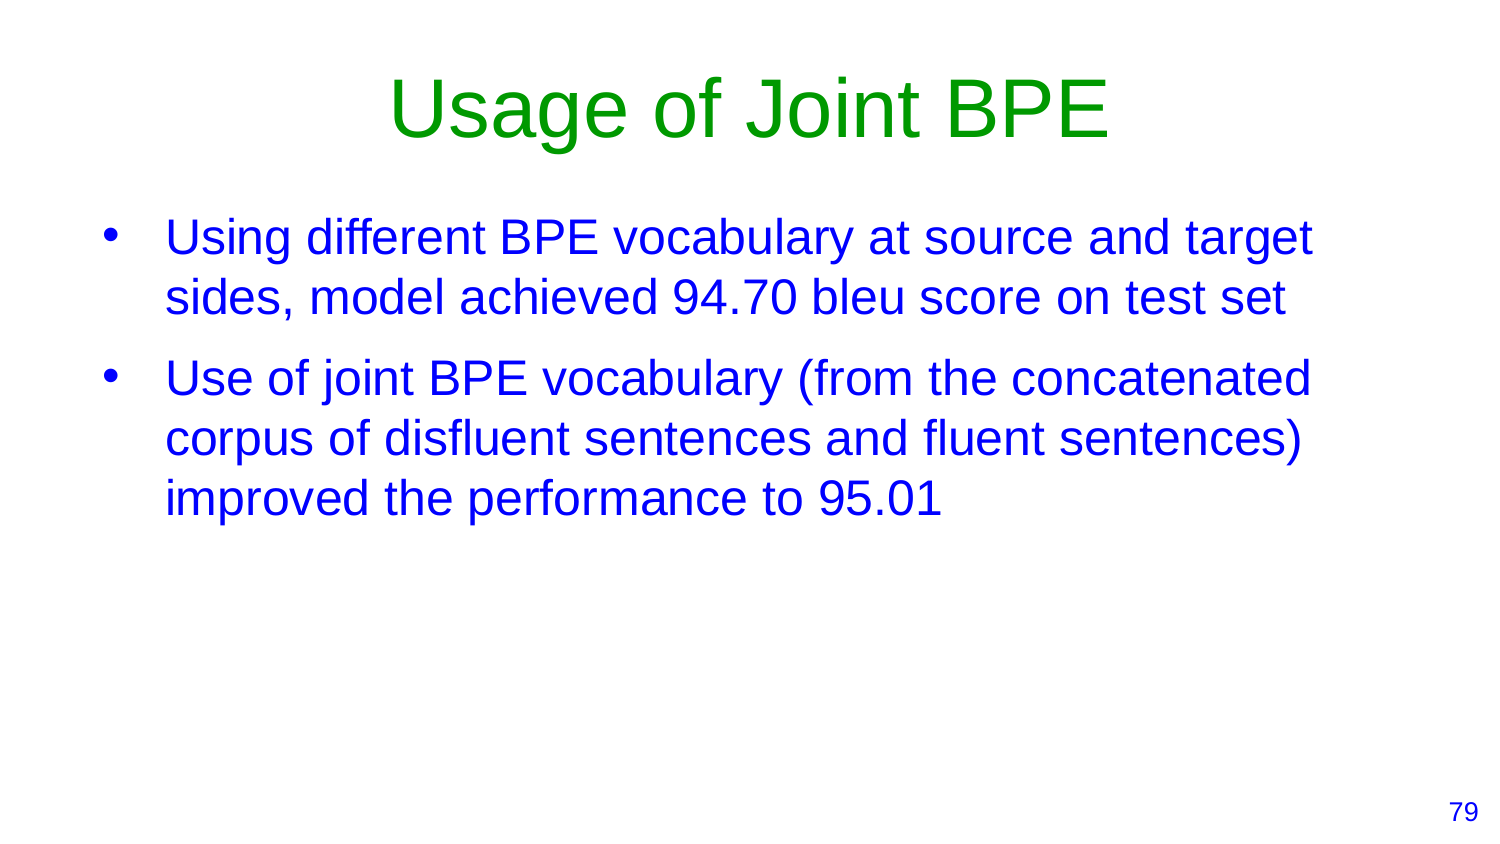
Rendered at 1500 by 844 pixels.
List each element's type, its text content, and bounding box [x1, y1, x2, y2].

slide_number ‹#› [1403, 779, 1494, 844]
title Usage of Joint BPE [75, 33, 1425, 175]
list Using different BPE vocabulary at source and target sides, model achieved 94.70 bleu score on test set Use of joint BPE vocabulary (from the concatenated corpus of disfluent sentences and fluent sentences) improved the performance to 95.01 [75, 196, 1425, 754]
